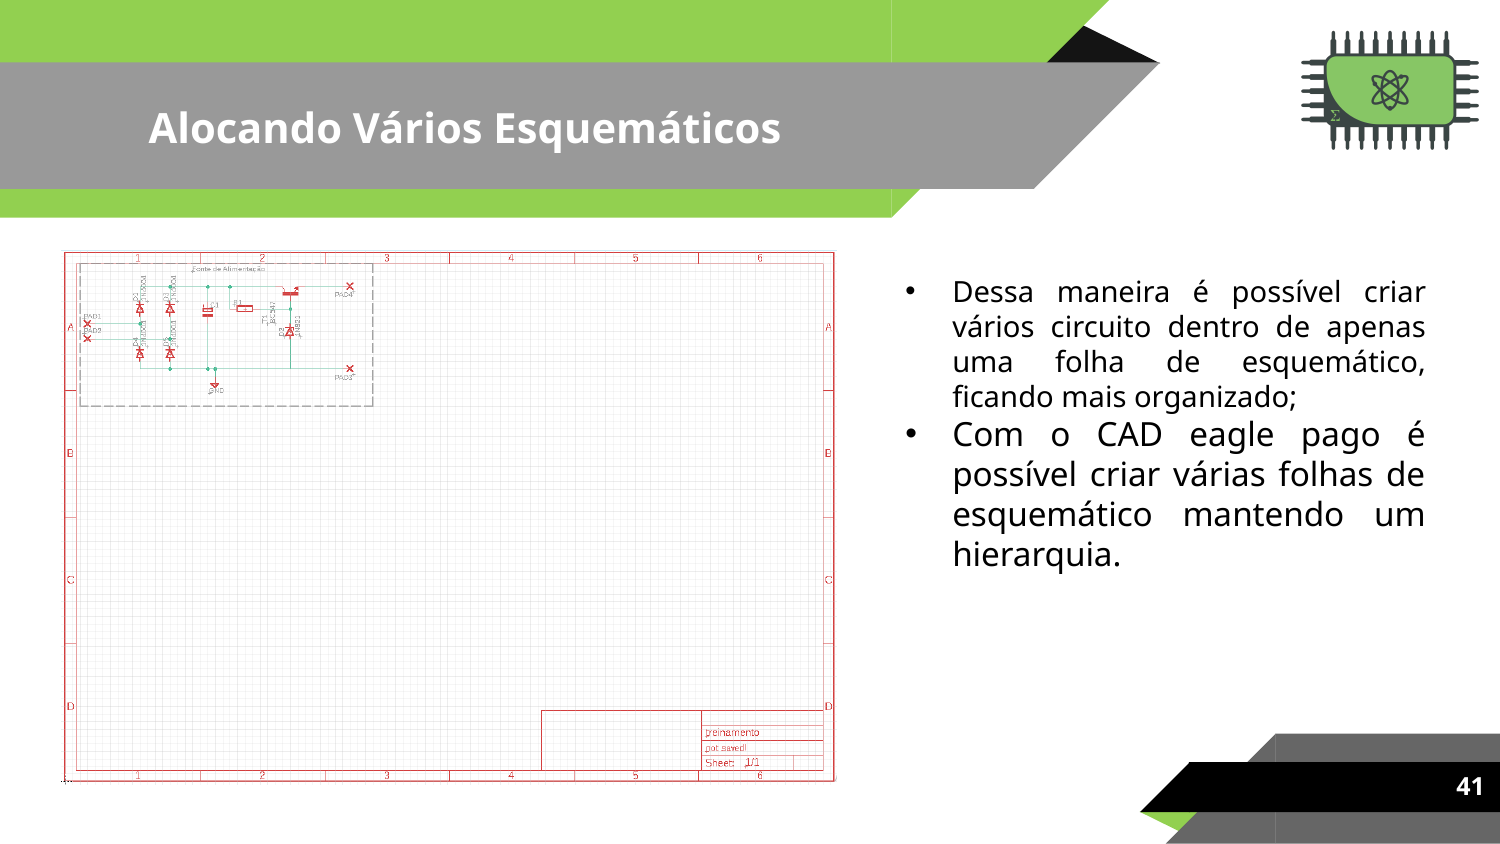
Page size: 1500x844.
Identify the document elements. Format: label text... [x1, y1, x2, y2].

text_box Dessa maneira é possível criar vários circuito dentro de apenas uma folha de esquemático, ficando mais organizado; Com o CAD eagle pago é possível criar várias folhas de esquemático mantendo um hierarquia. [890, 265, 1442, 580]
picture [1292, 20, 1484, 152]
slide_number 41 [1255, 761, 1500, 814]
picture [60, 249, 837, 785]
title Alocando Vários Esquemáticos [133, 64, 997, 190]
